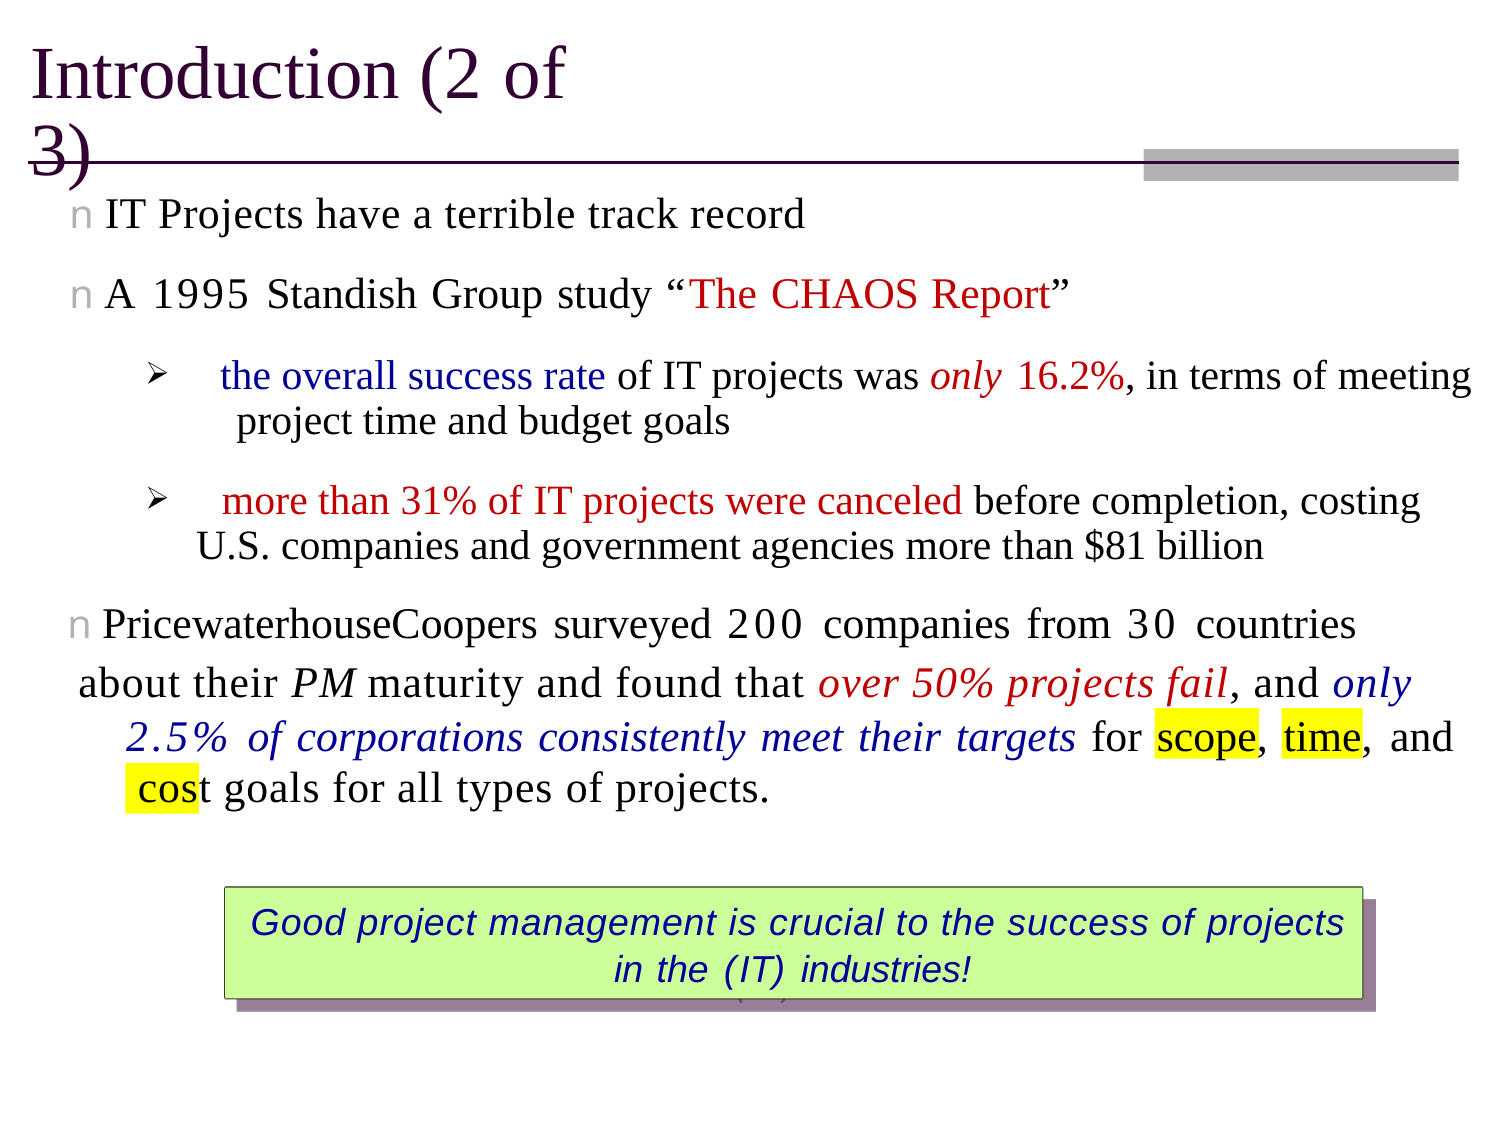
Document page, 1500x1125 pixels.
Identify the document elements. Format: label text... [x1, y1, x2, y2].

picture [147, 480, 170, 516]
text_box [28, 149, 1459, 181]
picture [147, 355, 170, 391]
text_box Introduction (2 of 3) [28, 34, 645, 117]
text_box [224, 886, 1376, 1013]
text_box n IT Projects have a terrible track record n A 1995 Standish Group study “The CHAOS Report” the overall success rate of IT projects was only 16.2%, in terms of meeting project time and budget goals more than 31% of IT projects were canceled before completion, costing U.S. companies and government agencies more than $81 billion n PricewaterhouseCoopers surveyed 200 companies from 30 countries about their PM maturity and found that over 50% projects fail, and only 2.5% of corporations consistently meet their targets for scope, time, and cost goals for all types of projects. [67, 188, 1476, 815]
